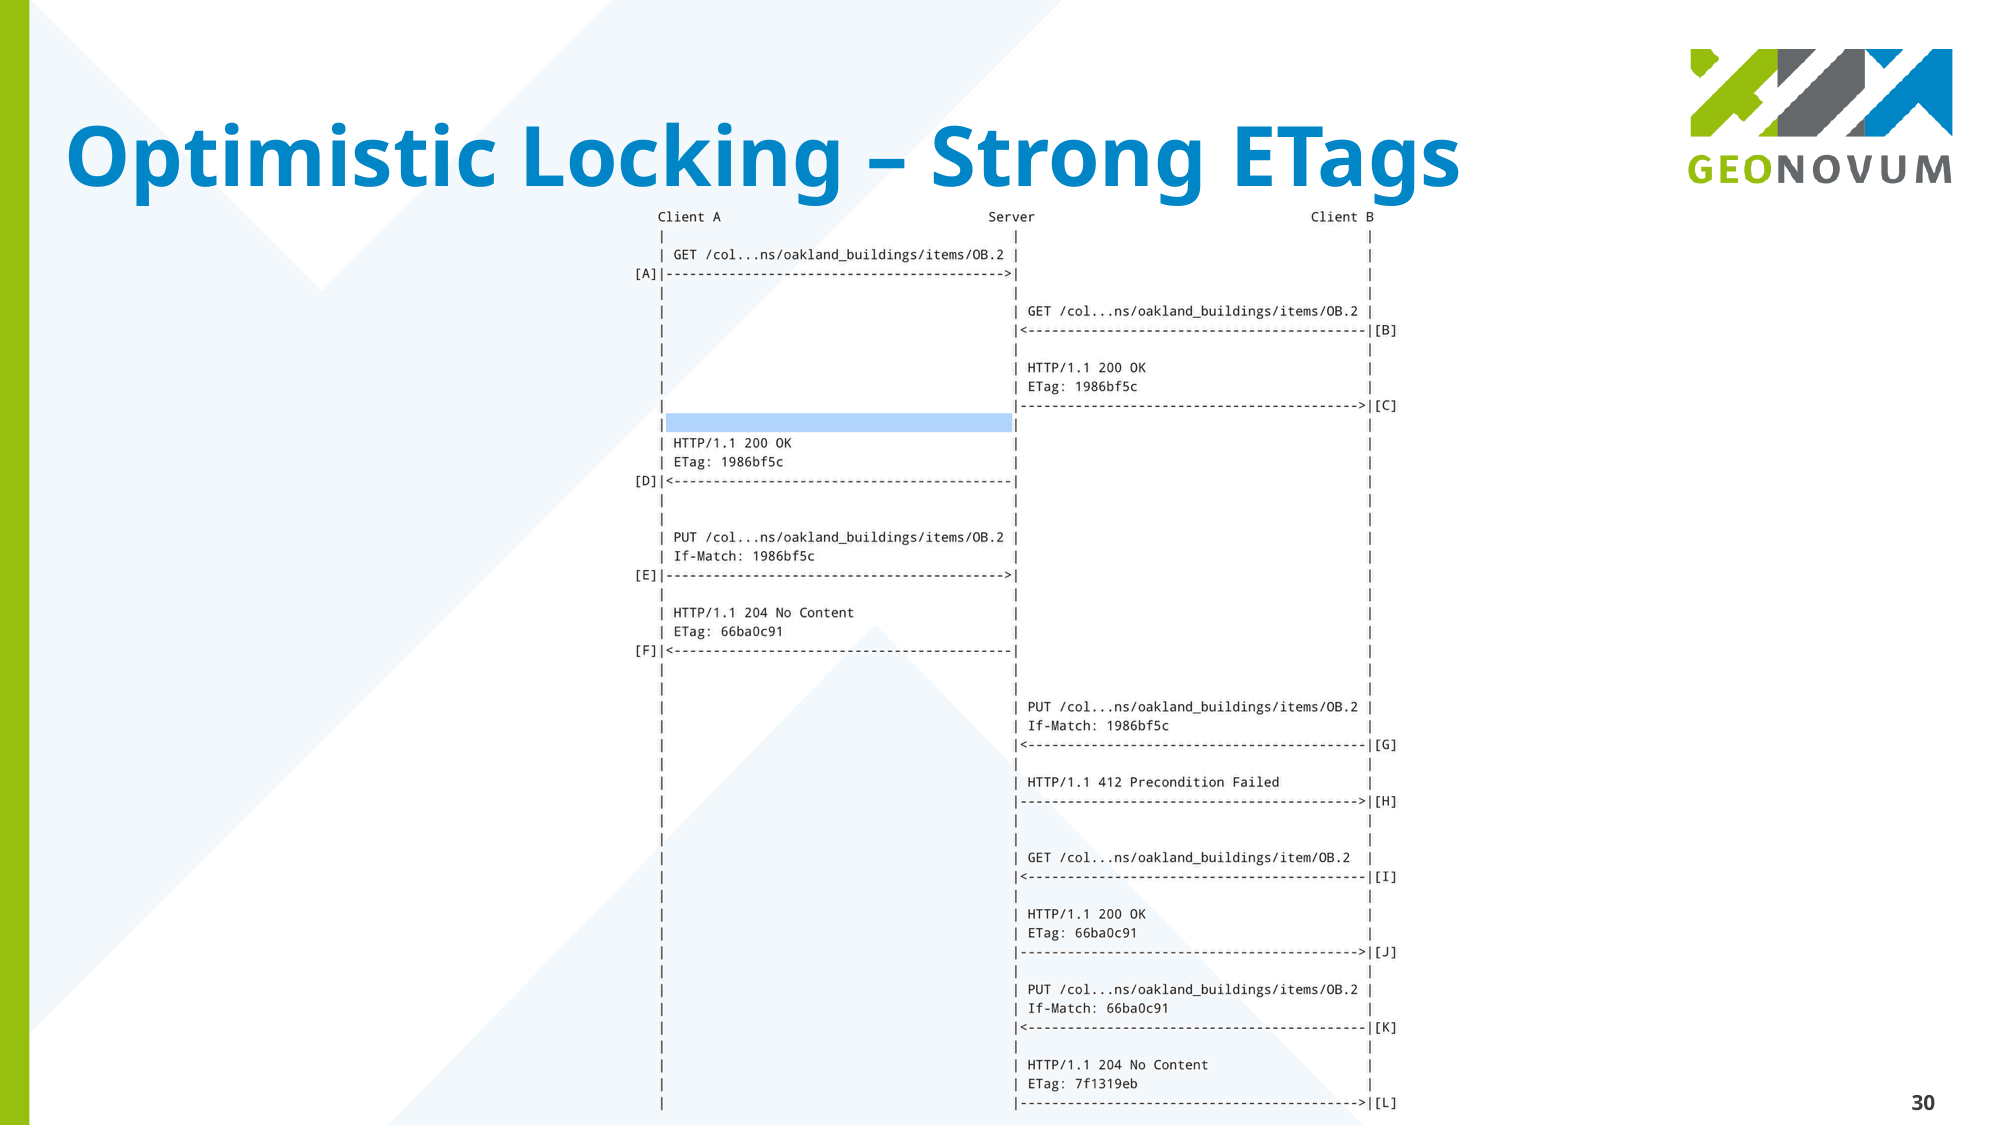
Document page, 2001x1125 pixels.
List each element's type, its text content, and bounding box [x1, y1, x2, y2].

picture [628, 198, 1411, 1120]
title Optimistic Locking – Strong ETags [49, 0, 1654, 210]
slide_number 30 [1824, 1088, 1951, 1120]
picture [1686, 49, 1955, 186]
